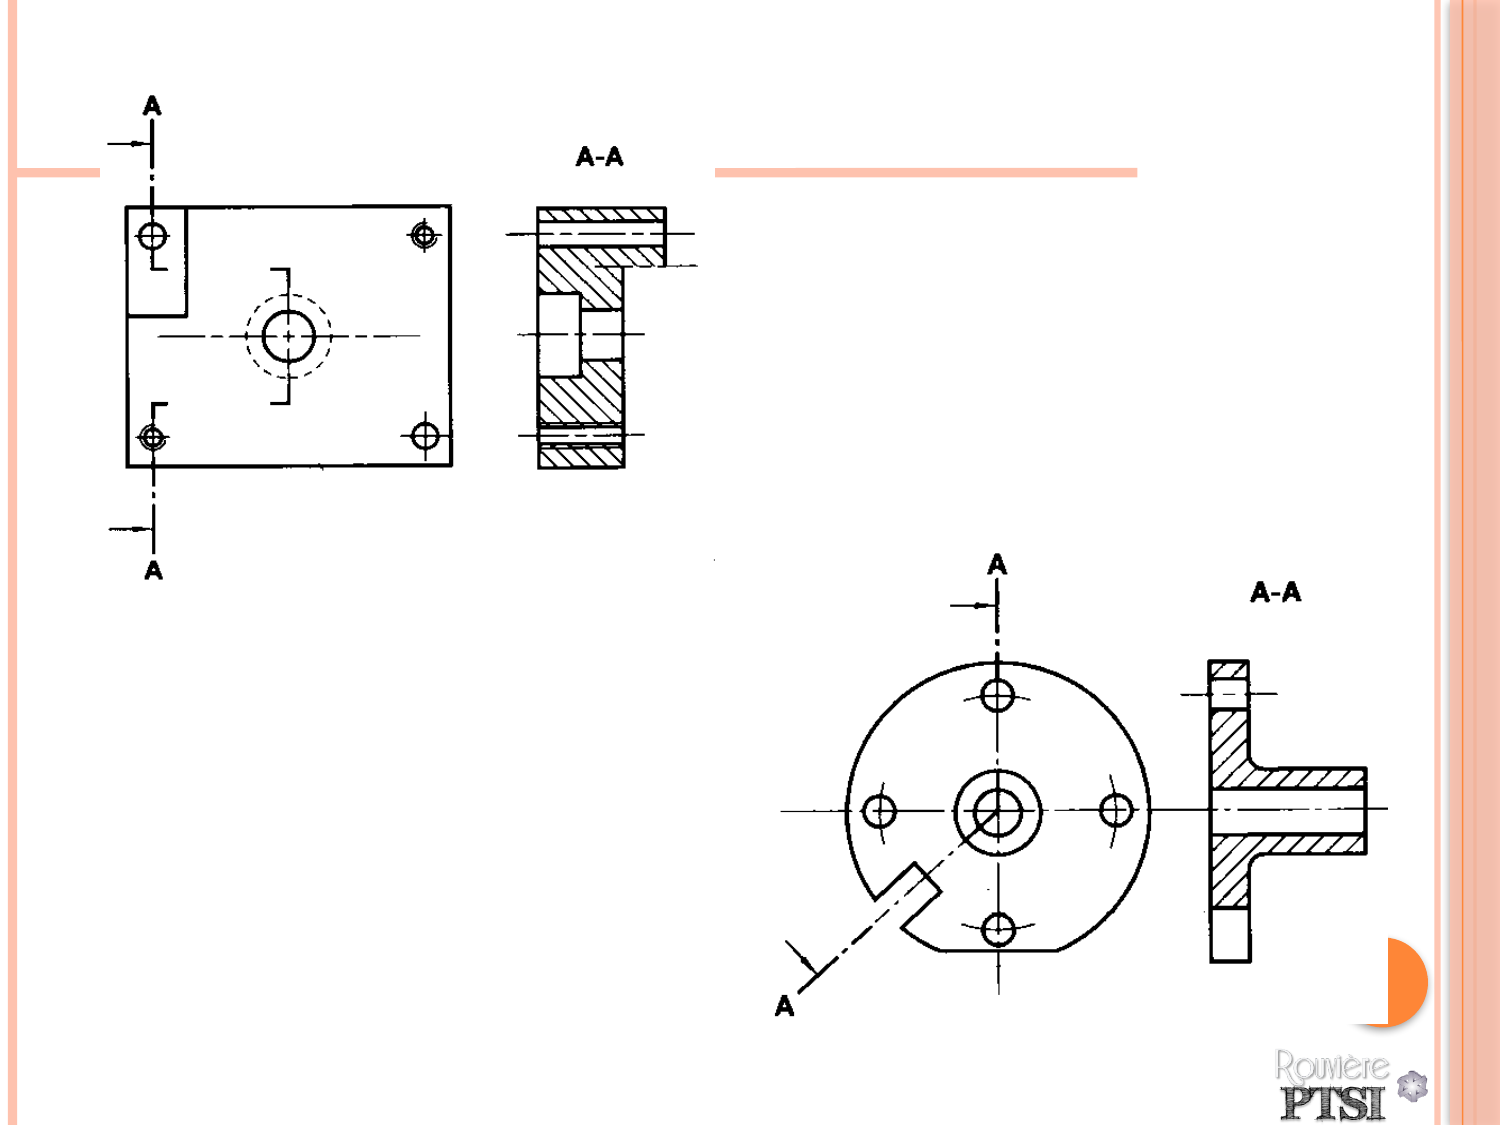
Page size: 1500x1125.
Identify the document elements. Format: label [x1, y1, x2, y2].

picture [737, 550, 1389, 1024]
picture [1274, 1048, 1428, 1125]
picture [99, 89, 716, 587]
